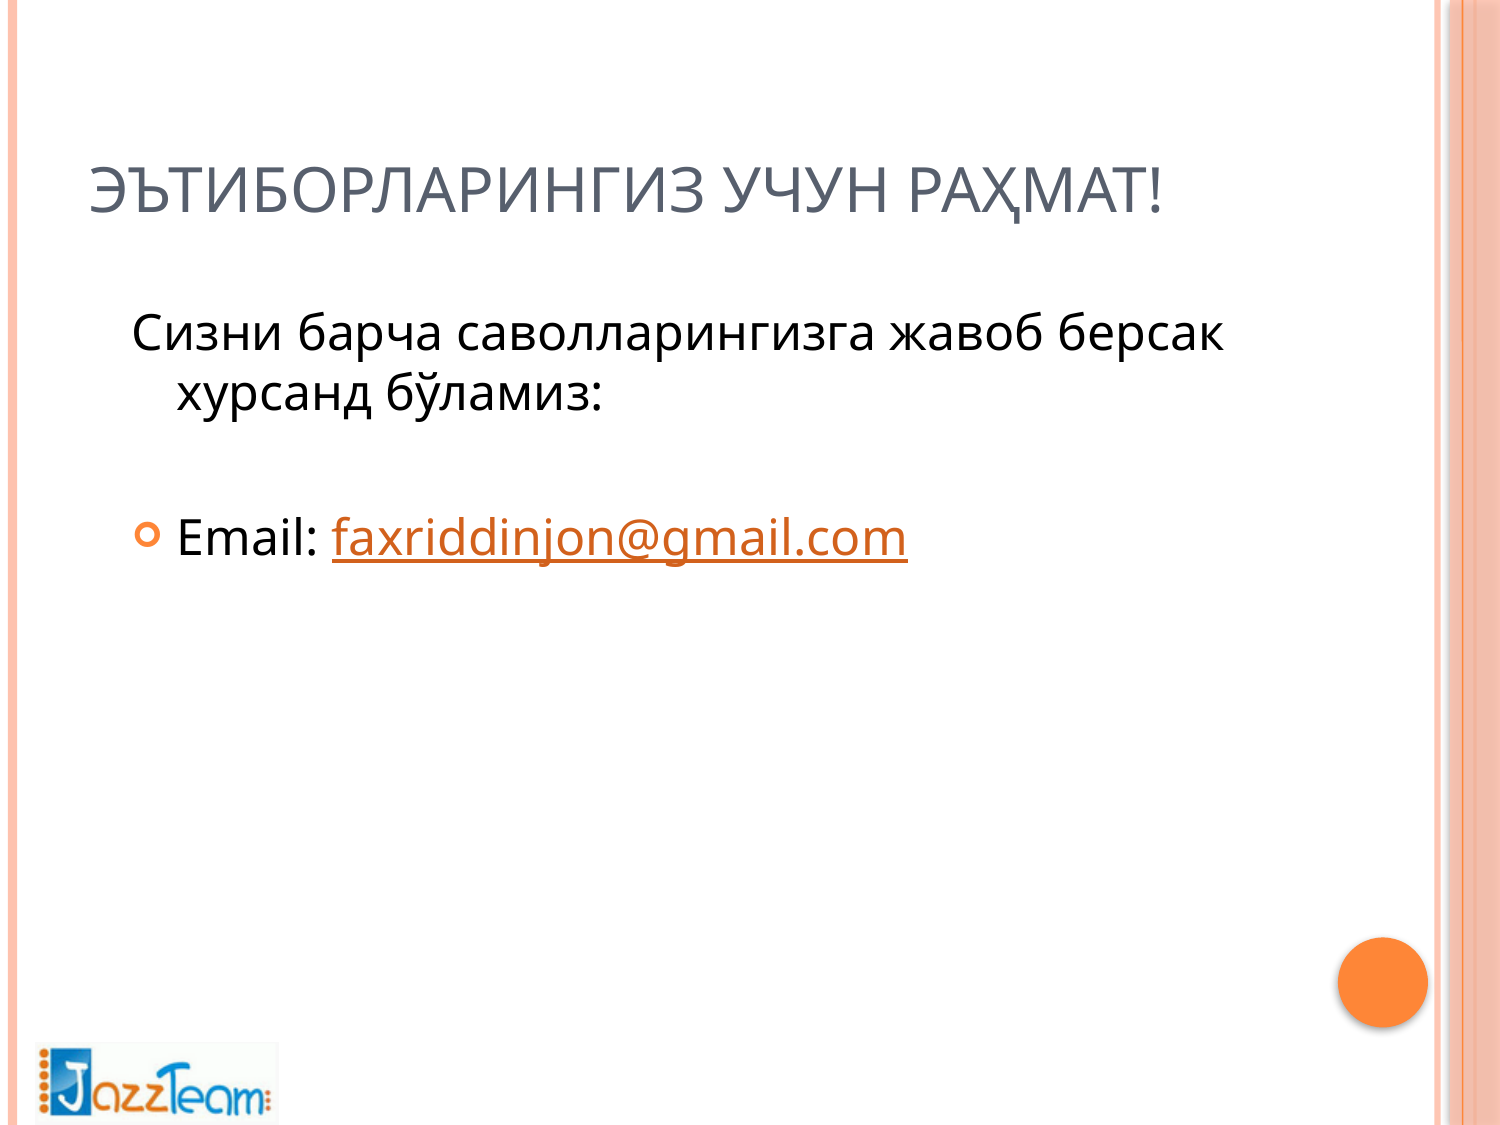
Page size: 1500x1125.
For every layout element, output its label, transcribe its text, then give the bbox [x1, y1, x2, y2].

picture [34, 1041, 280, 1125]
list Сизни барча саволларингизга жавоб берсак хурсанд бўламиз: Email: faxriddinjon@gmail.com [117, 292, 1343, 1093]
title Эътиборларингиз учун раҳмат! [75, 45, 1300, 233]
